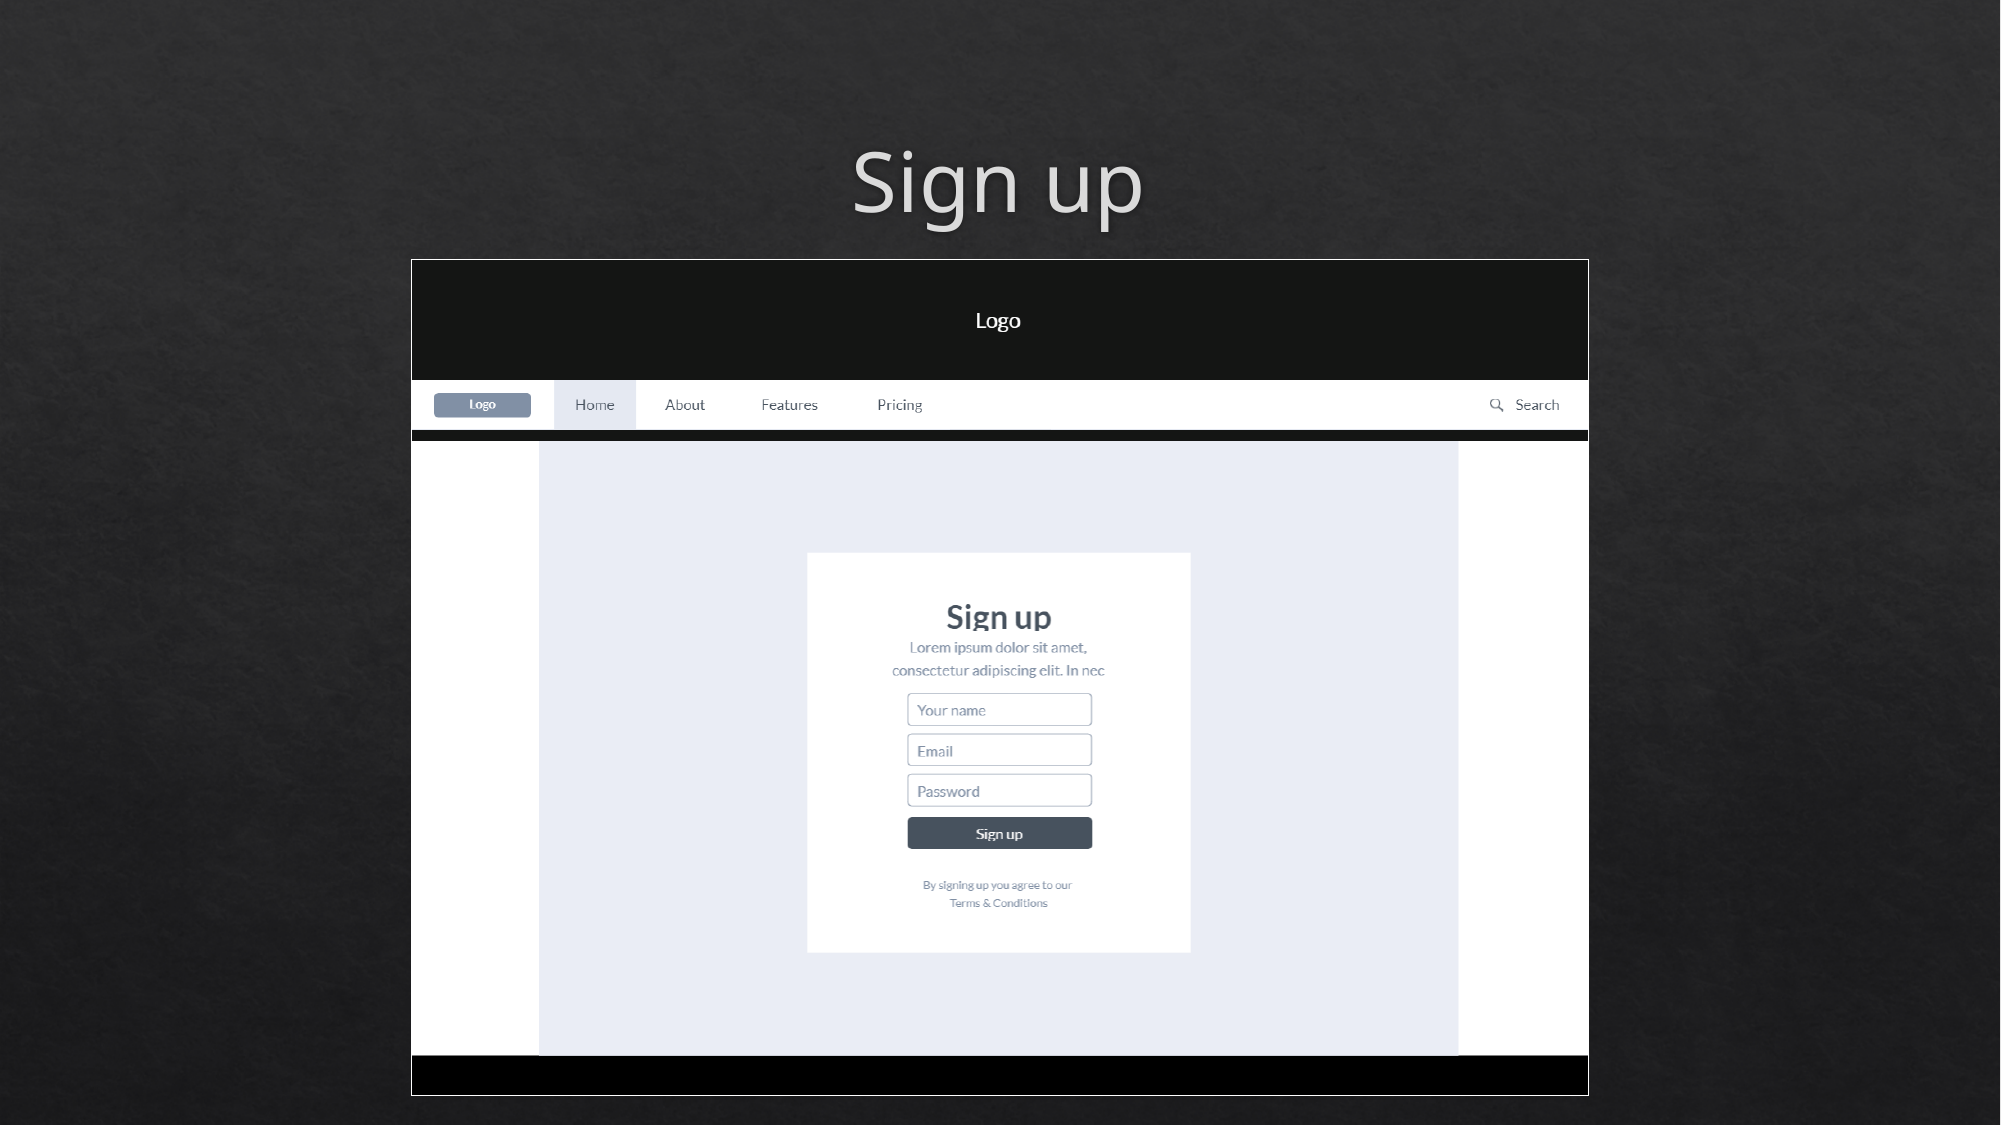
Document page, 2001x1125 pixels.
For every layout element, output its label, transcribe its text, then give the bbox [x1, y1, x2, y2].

title Sign up [149, 99, 1849, 260]
picture [410, 258, 1590, 1096]
